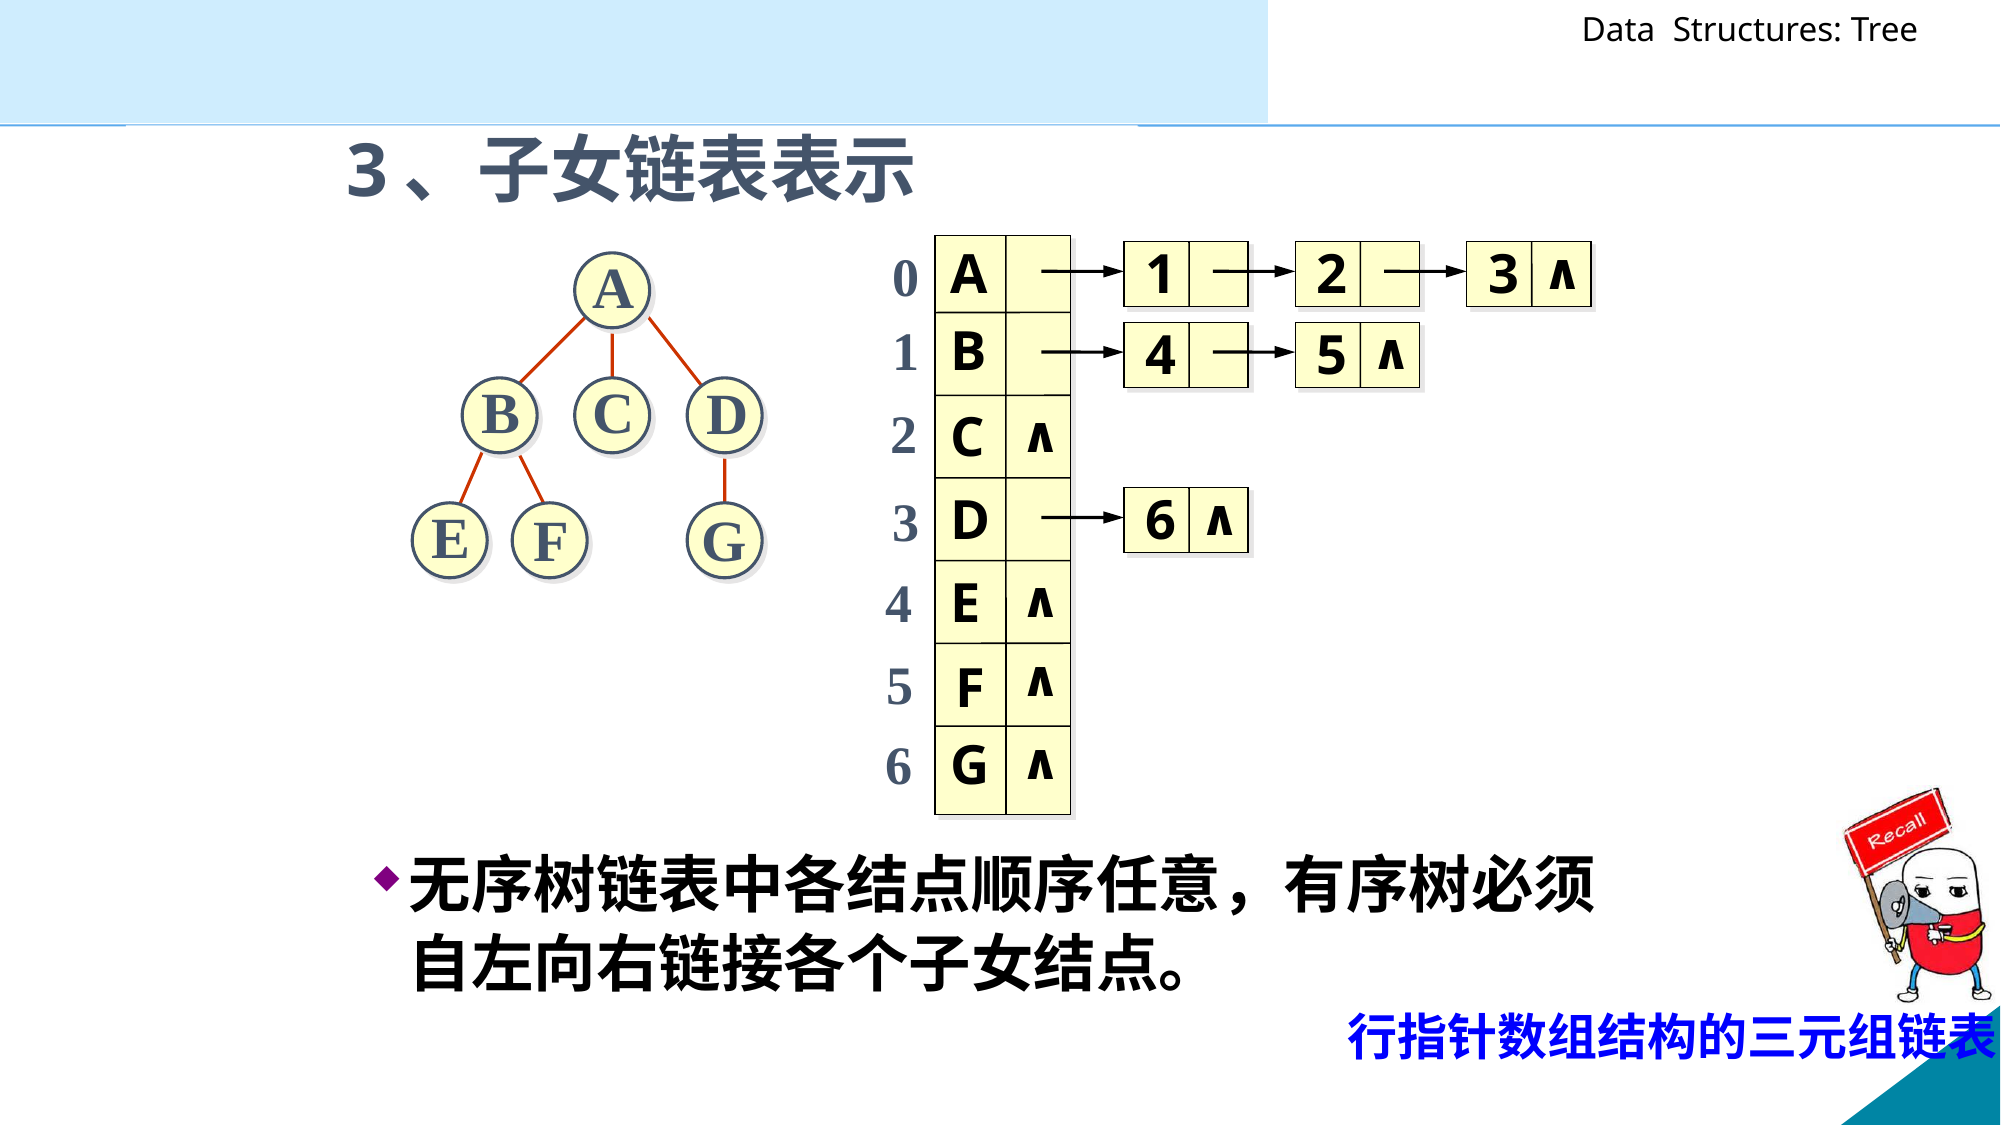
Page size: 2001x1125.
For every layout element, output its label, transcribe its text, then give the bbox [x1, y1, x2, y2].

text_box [412, 242, 764, 581]
picture [1836, 785, 1996, 1005]
list 无序树链表中各结点顺序任意，有序树必须自左向右链接各个子女结点。 [356, 834, 1671, 1030]
title 3、子女链表表示 [125, 125, 1138, 220]
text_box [870, 231, 1604, 815]
text_box 行指针数组结构的三元组链表 [1332, 997, 2000, 1073]
